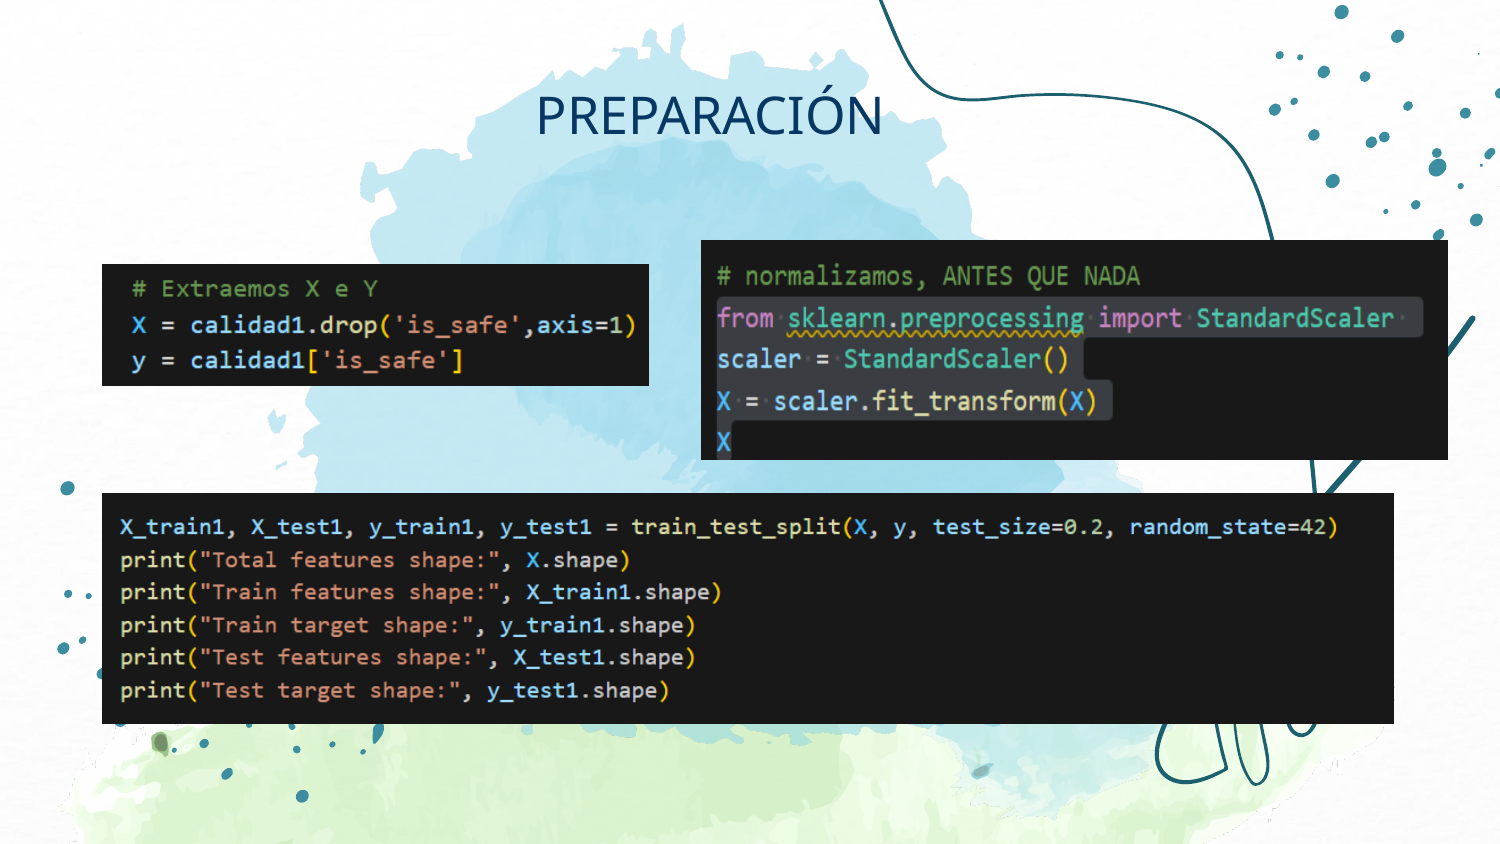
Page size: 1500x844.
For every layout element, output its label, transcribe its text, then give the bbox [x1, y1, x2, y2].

picture [0, 0, 1500, 844]
text_box PREPARACIÓN [503, 61, 918, 156]
